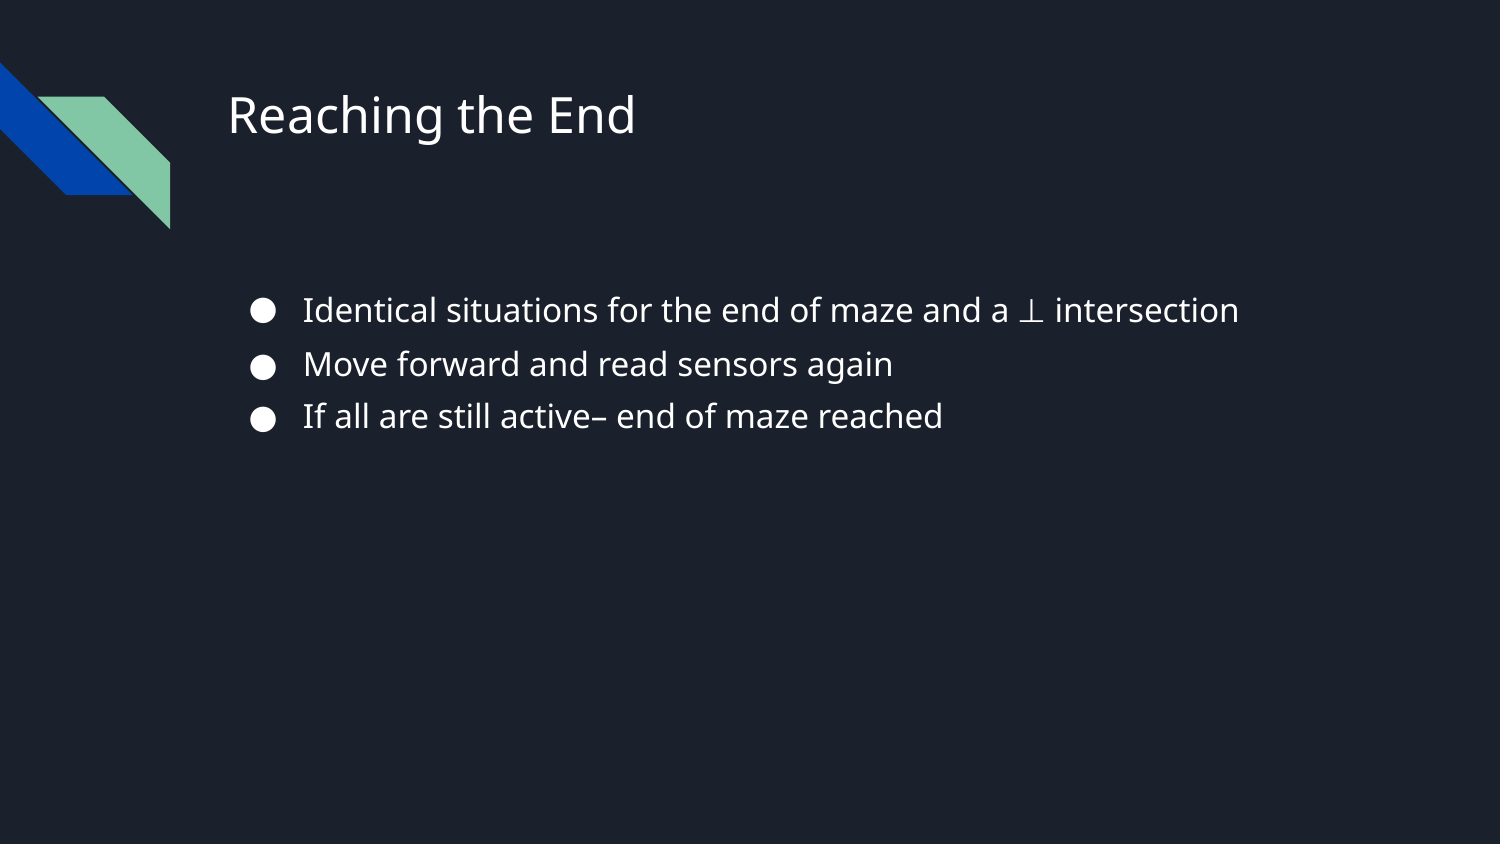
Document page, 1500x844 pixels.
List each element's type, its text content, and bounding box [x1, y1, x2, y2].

list Identical situations for the end of maze and a ⟂ intersection Move forward and read sensors again If all are still active– end of maze reached [212, 257, 1368, 735]
title Reaching the End [212, 64, 1368, 215]
